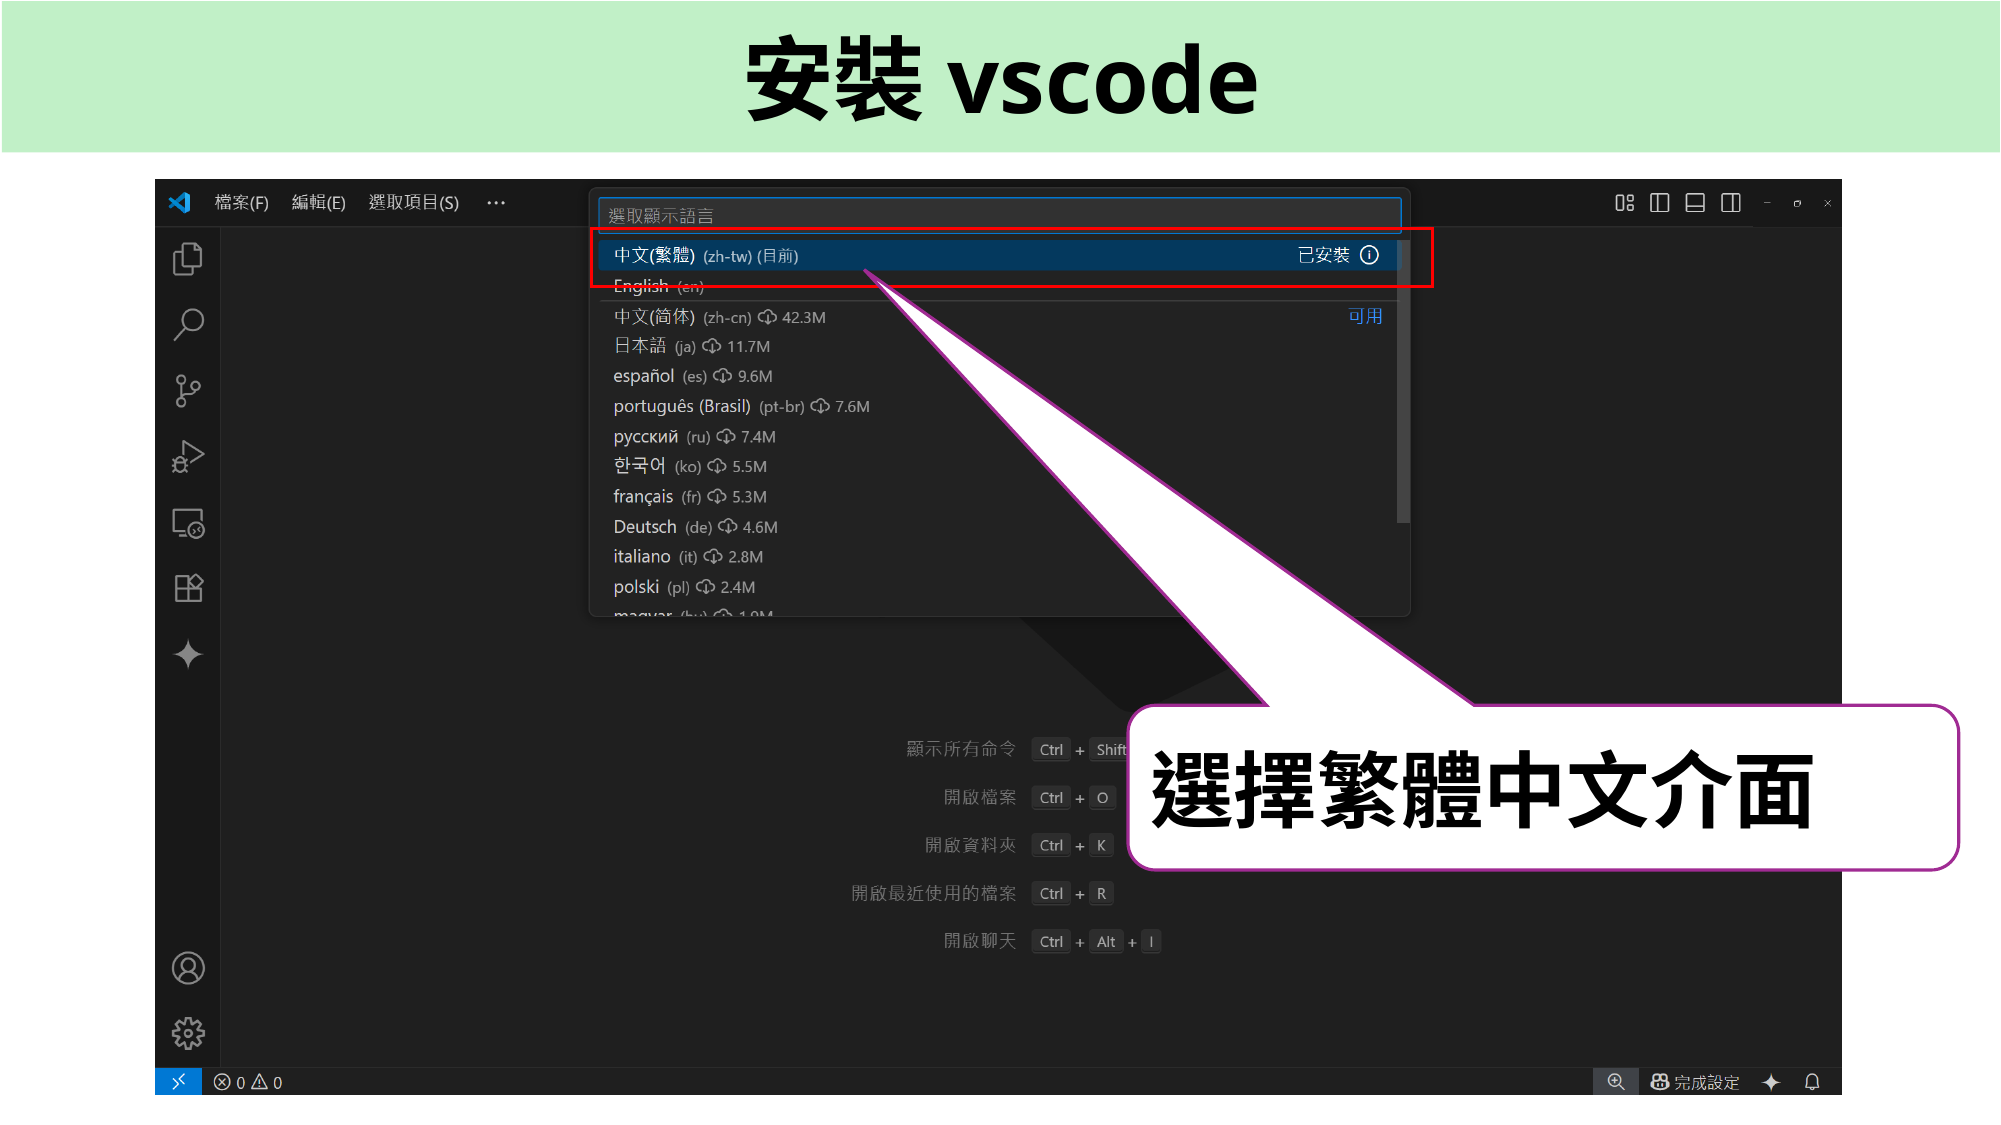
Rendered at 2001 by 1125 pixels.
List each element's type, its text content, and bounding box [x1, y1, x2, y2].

picture [154, 179, 1842, 1096]
text_box 安裝vscode [0, 0, 2000, 154]
text_box 選擇繁體中文介面 [1842, 703, 1961, 872]
